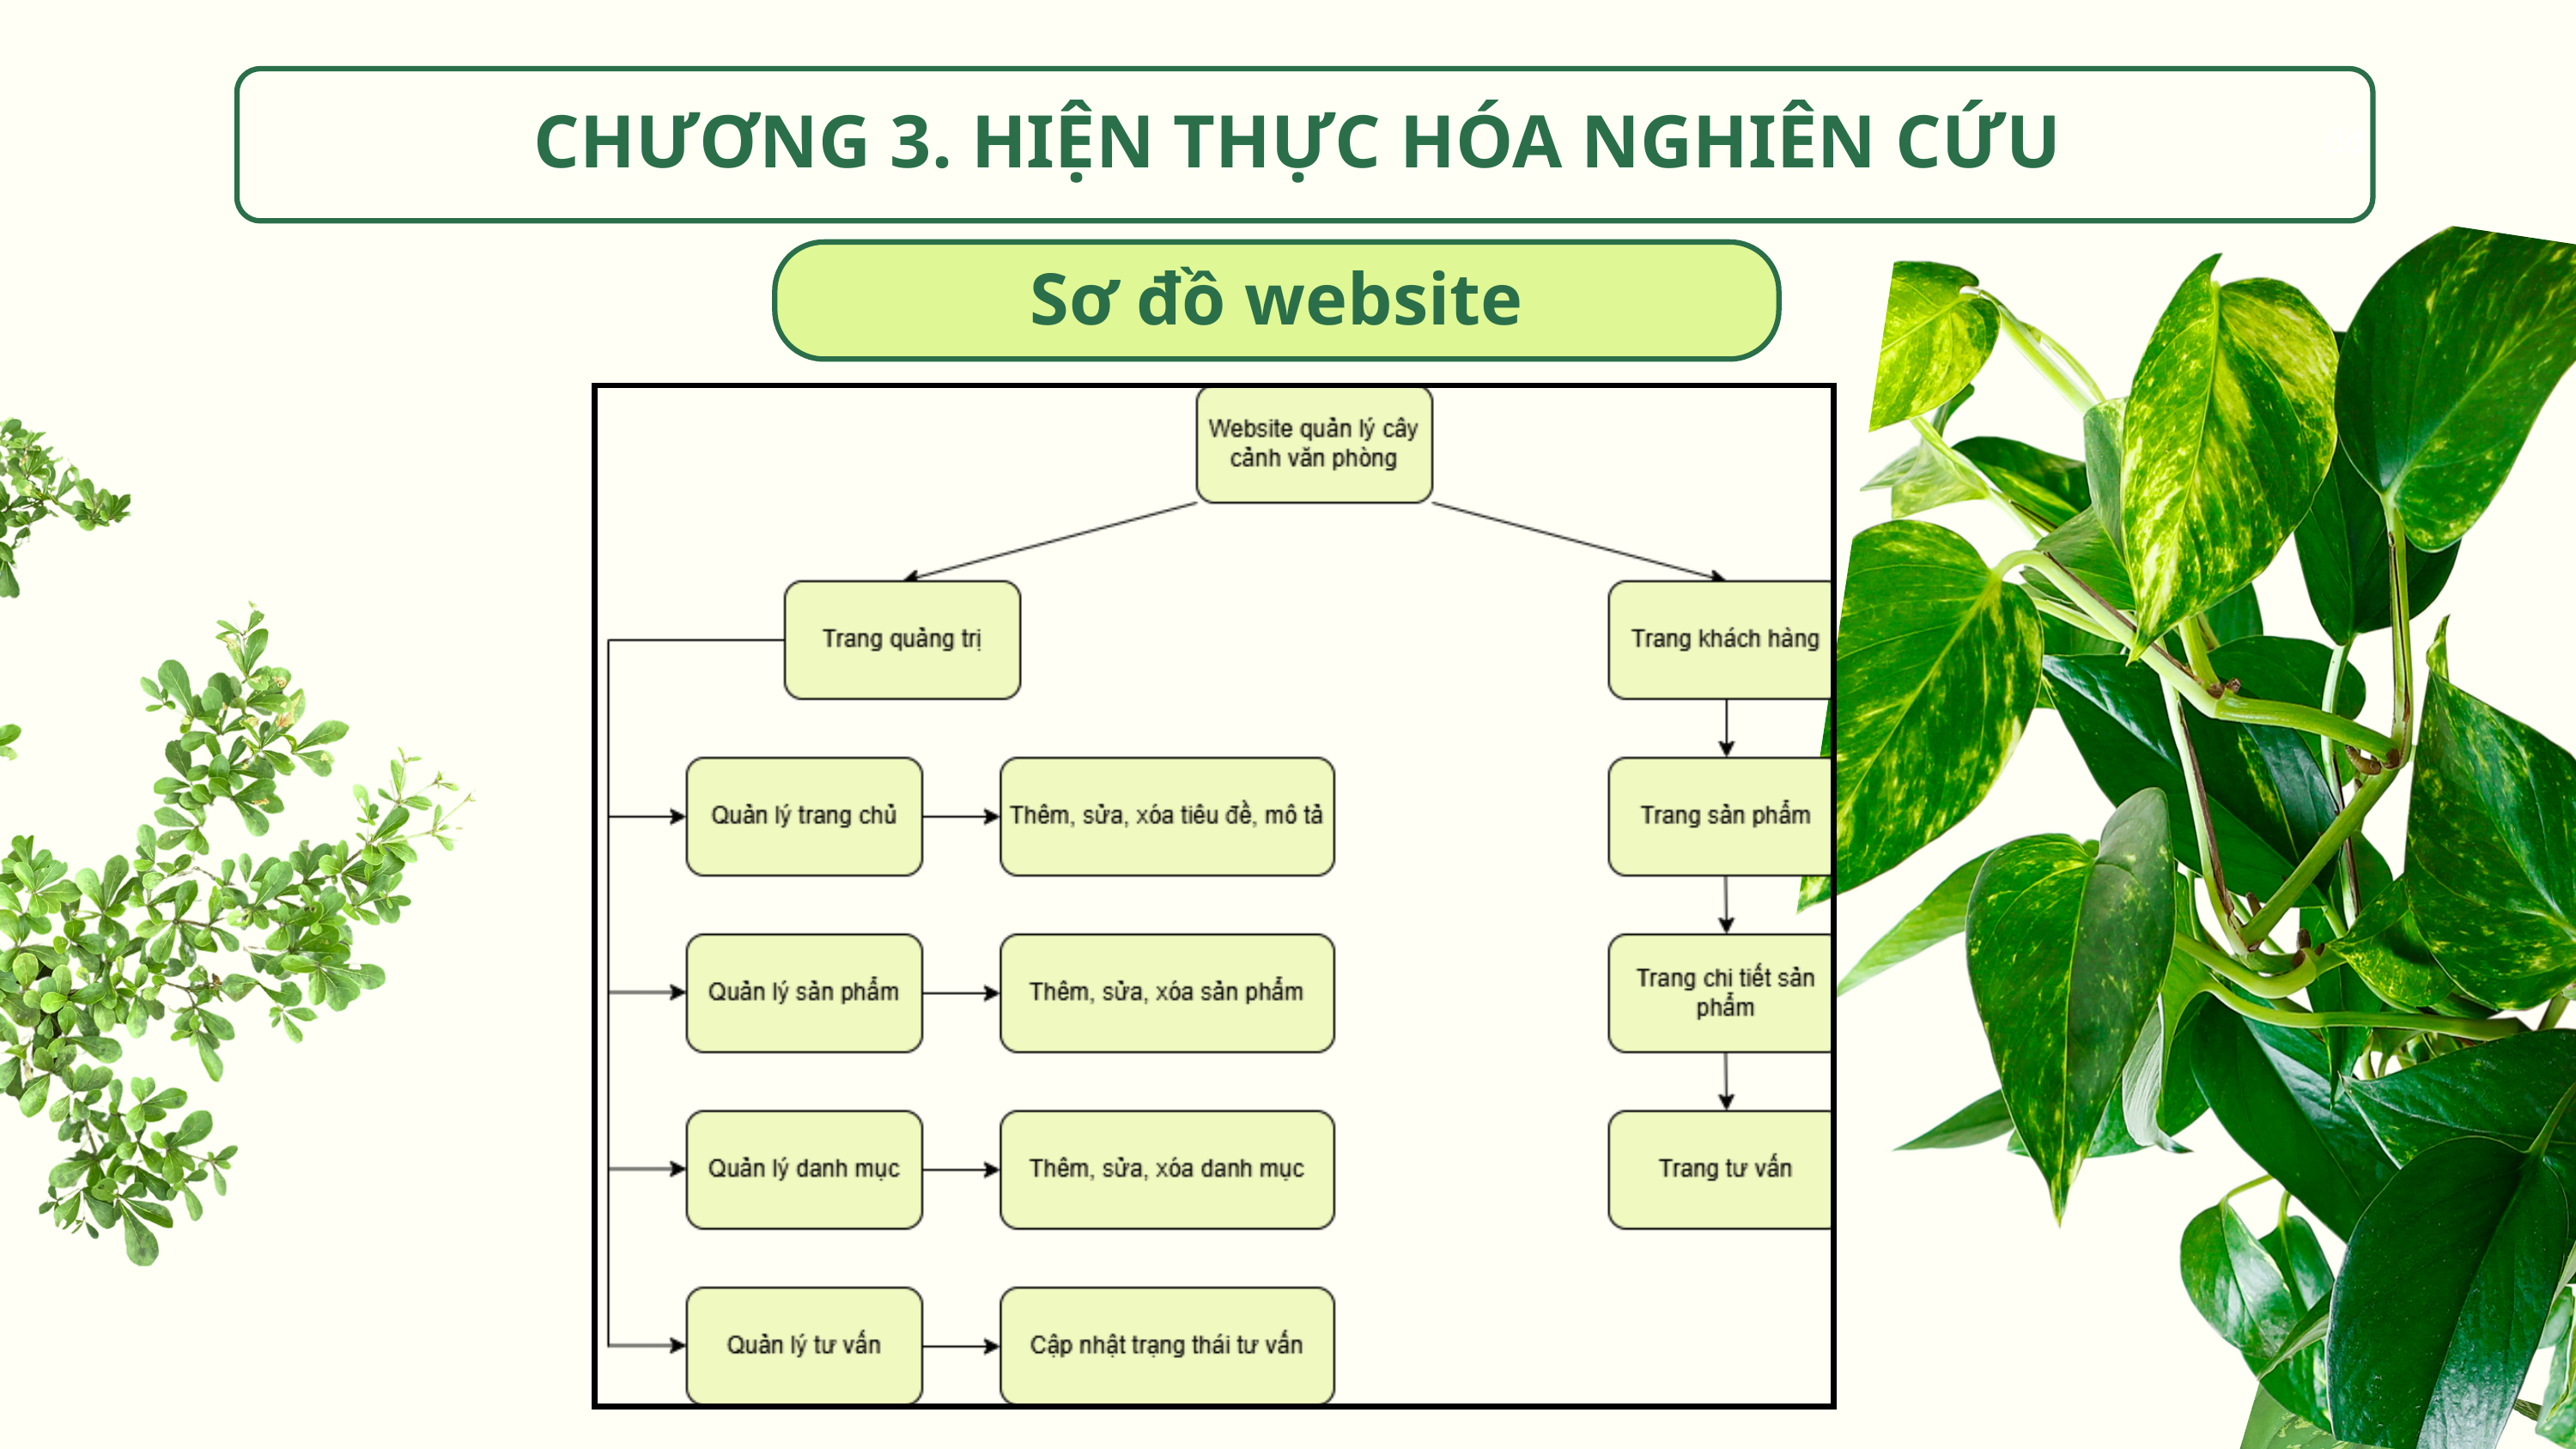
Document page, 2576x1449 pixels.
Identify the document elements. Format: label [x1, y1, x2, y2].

text_box [0, 403, 478, 1449]
text_box [775, 241, 1779, 360]
text_box [2239, 1427, 2391, 1449]
text_box [1834, 215, 2576, 1449]
text_box [236, 68, 2373, 221]
text_box [594, 385, 1834, 1407]
